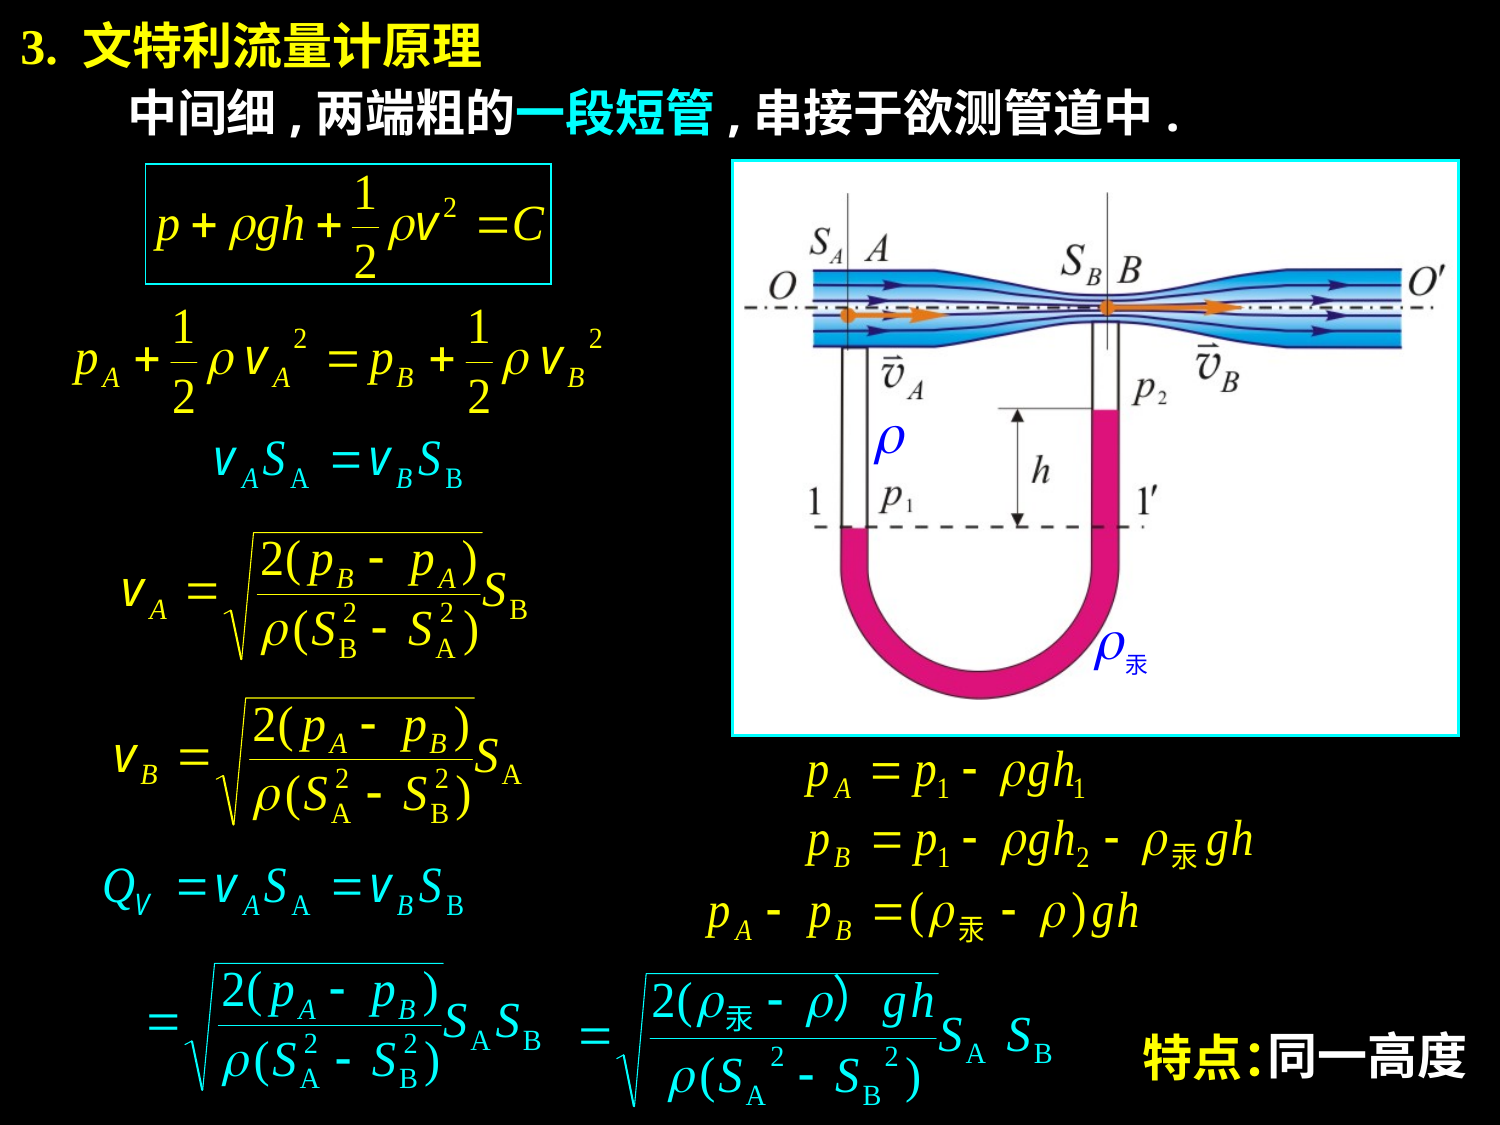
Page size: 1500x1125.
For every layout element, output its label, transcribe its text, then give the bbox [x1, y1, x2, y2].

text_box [797, 810, 1258, 878]
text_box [64, 298, 607, 418]
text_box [796, 741, 1089, 802]
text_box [140, 957, 546, 1096]
text_box 中间细,两端粗的一段短管,串接于欲测管道中. [124, 73, 1199, 149]
text_box 同一高度 [1075, 1017, 1483, 1092]
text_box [732, 160, 1460, 736]
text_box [1087, 610, 1152, 682]
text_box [99, 857, 469, 921]
text_box 3. 文特利流量计原理 [5, 7, 904, 82]
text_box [116, 526, 532, 665]
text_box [572, 966, 1071, 1111]
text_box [697, 883, 1144, 951]
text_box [867, 420, 911, 469]
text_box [108, 692, 526, 831]
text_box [146, 164, 551, 284]
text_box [209, 431, 468, 492]
